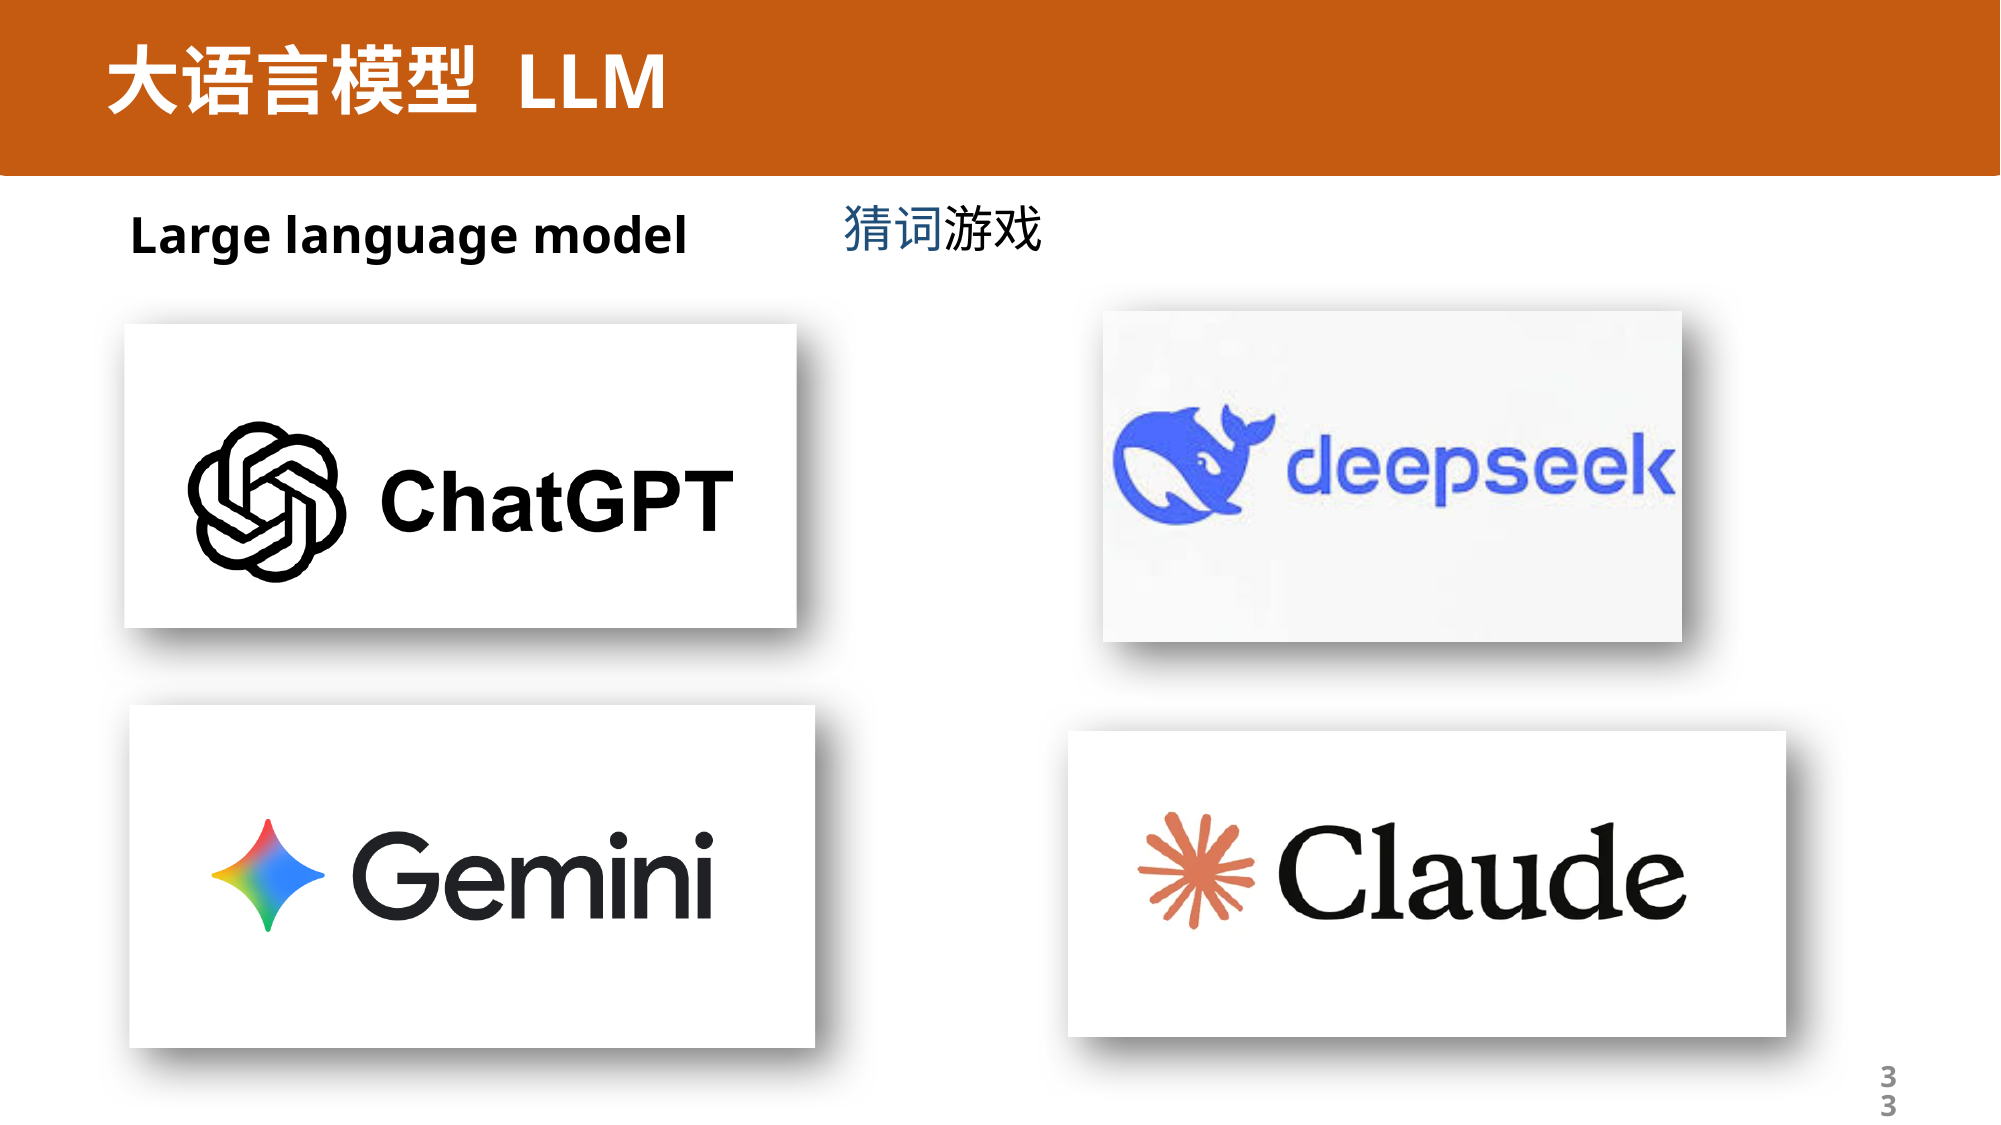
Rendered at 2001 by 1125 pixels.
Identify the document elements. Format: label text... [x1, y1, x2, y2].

picture [1068, 731, 1787, 1037]
picture [129, 705, 816, 1048]
picture [1103, 311, 1682, 642]
text_box 大语言模型 LLM [90, 26, 686, 132]
text_box Large language model [115, 195, 830, 271]
picture [124, 324, 797, 628]
slide_number 33 [1865, 1047, 1927, 1108]
text_box [0, 0, 2000, 178]
text_box 猜词游戏 [829, 190, 1544, 265]
